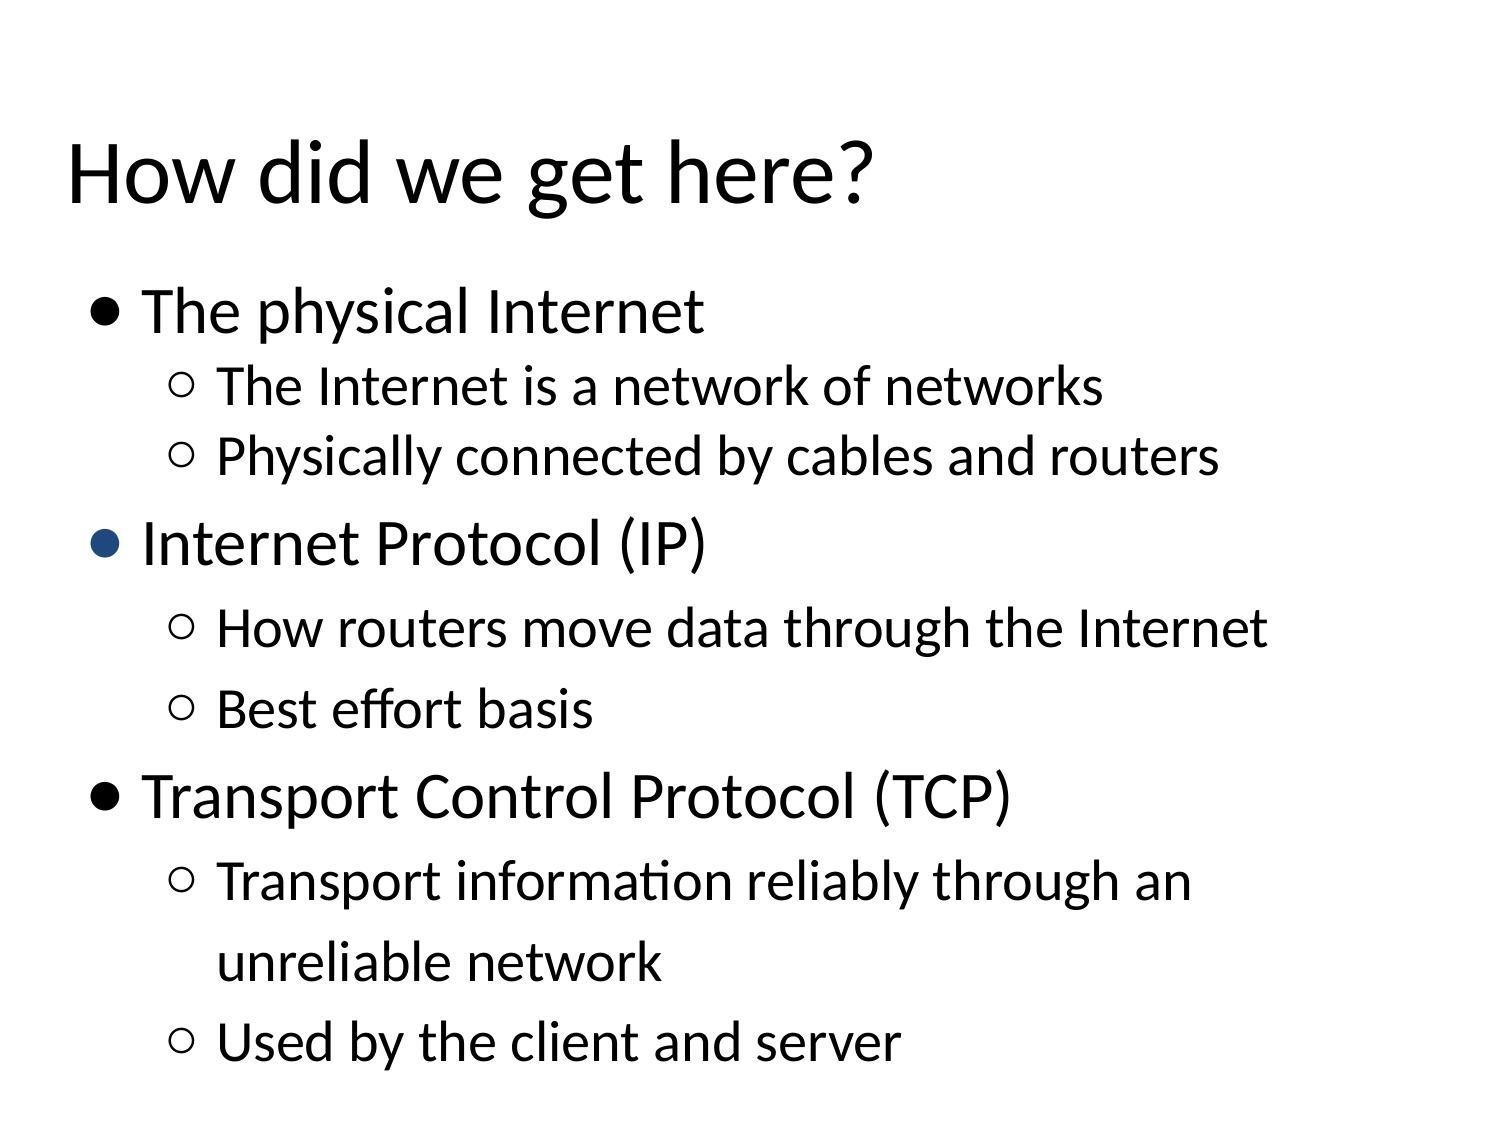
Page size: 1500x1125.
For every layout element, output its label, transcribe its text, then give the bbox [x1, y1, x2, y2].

title How did we get here? [51, 97, 1449, 223]
list The physical Internet The Internet is a network of networks Physically connected by cables and routers Internet Protocol (IP) How routers move data through the Internet Best effort basis Transport Control Protocol (TCP) Transport information reliably through an unreliable network Used by the client and server [51, 252, 1449, 1000]
